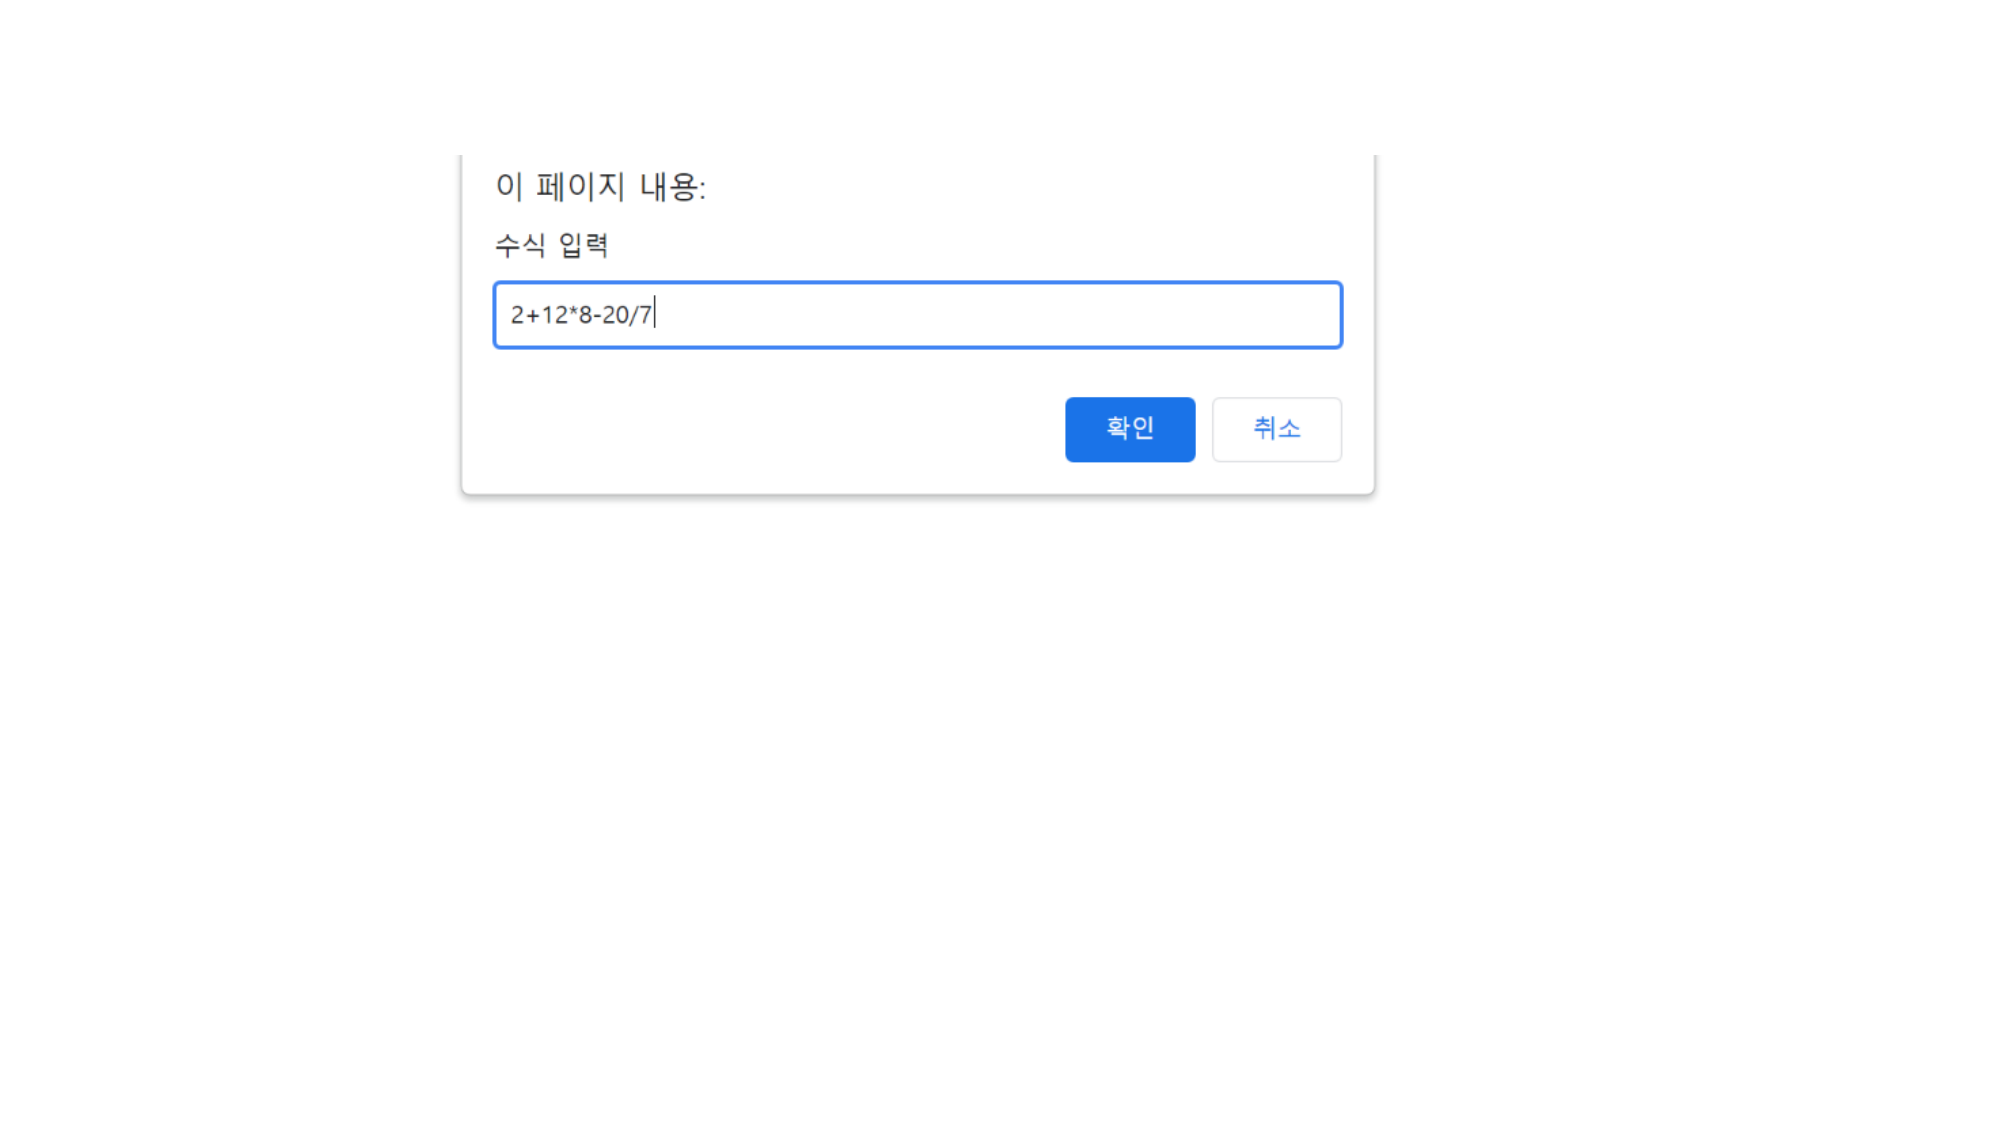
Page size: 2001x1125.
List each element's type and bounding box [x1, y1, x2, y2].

picture [411, 155, 1406, 970]
